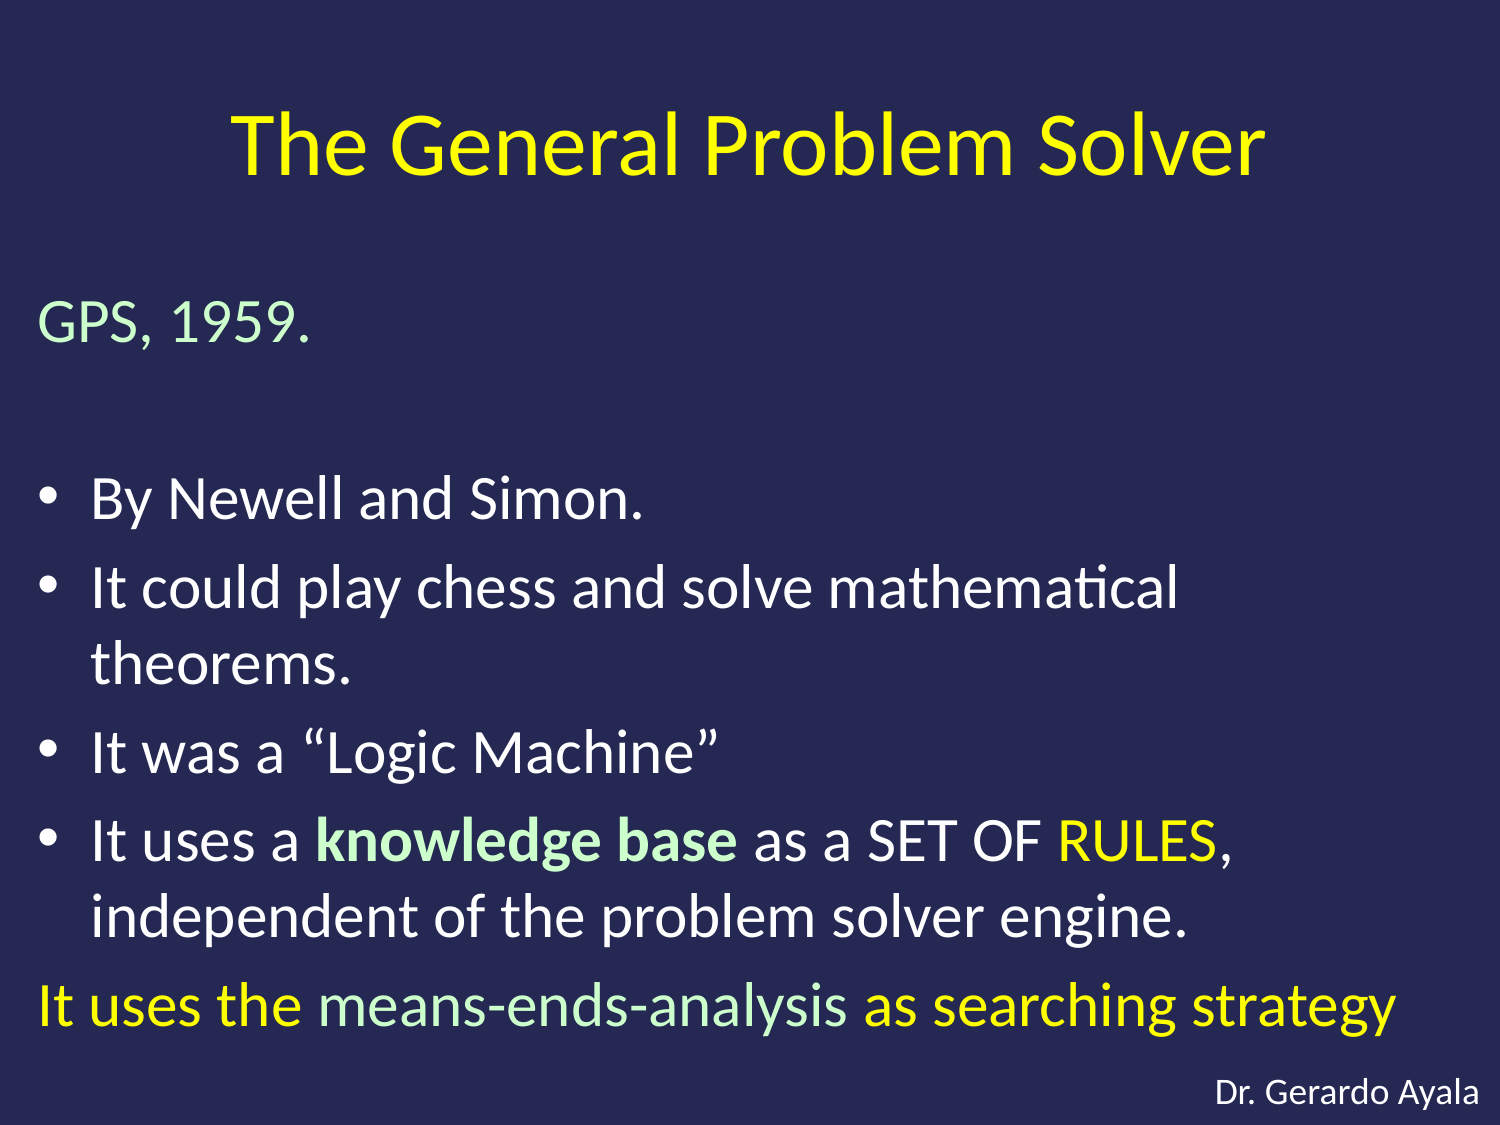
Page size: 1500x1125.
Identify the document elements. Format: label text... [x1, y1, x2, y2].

text_box Dr. Gerardo Ayala [1200, 1059, 1496, 1120]
list GPS, 1959. By Newell and Simon. It could play chess and solve mathematical theorems. It was a “Logic Machine” It uses a knowledge base as a SET OF RULES, independent of the problem solver engine. It uses the means-ends-analysis as searching strategy [22, 183, 1425, 1125]
title The General Problem Solver [75, 45, 1425, 183]
